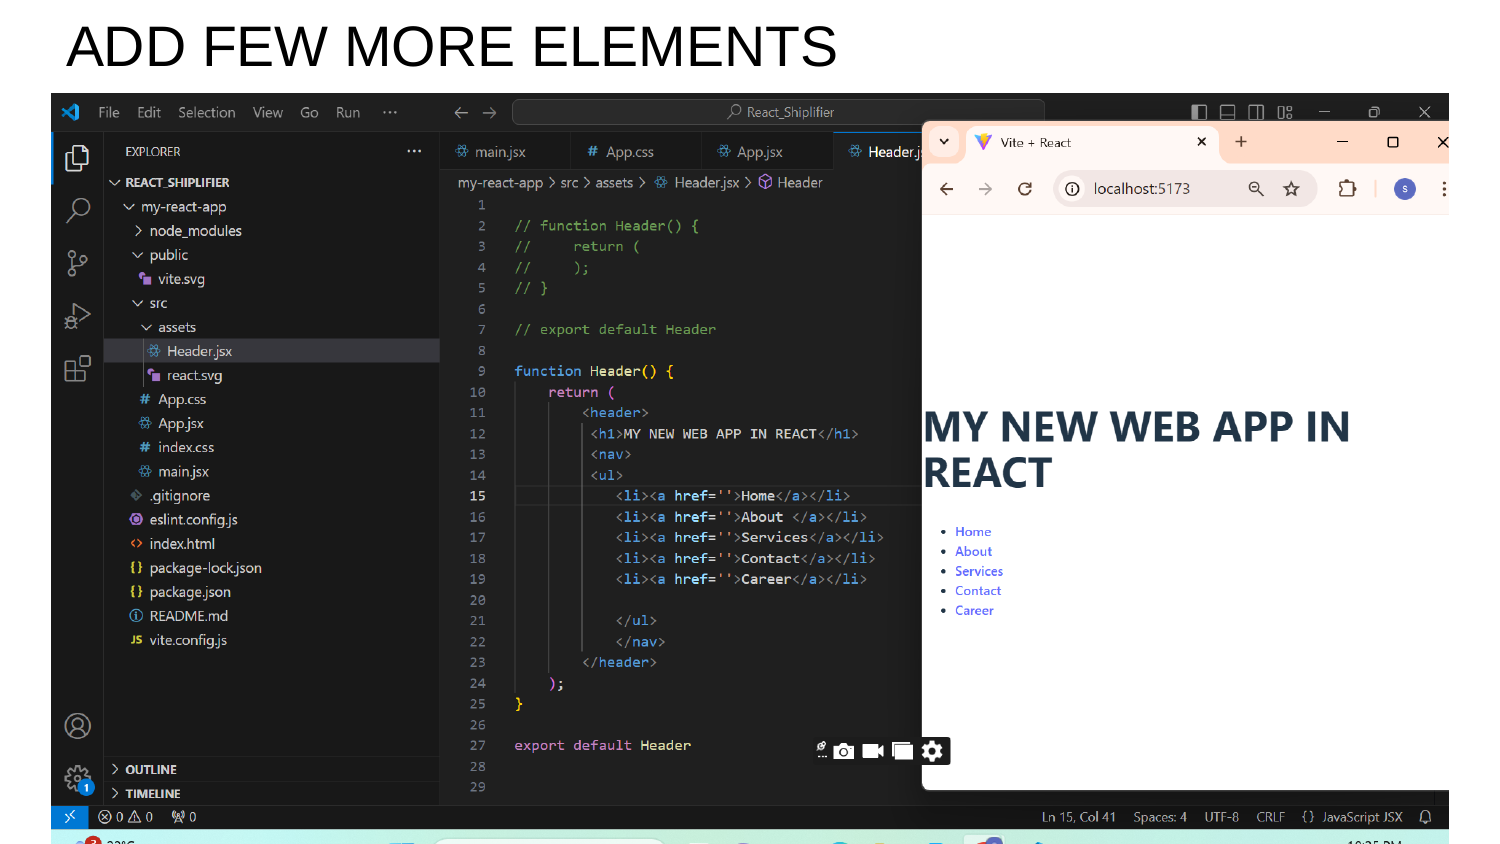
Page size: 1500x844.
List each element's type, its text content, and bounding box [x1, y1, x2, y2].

picture [50, 93, 1450, 844]
title ADD FEW MORE ELEMENTS [51, 0, 1449, 93]
